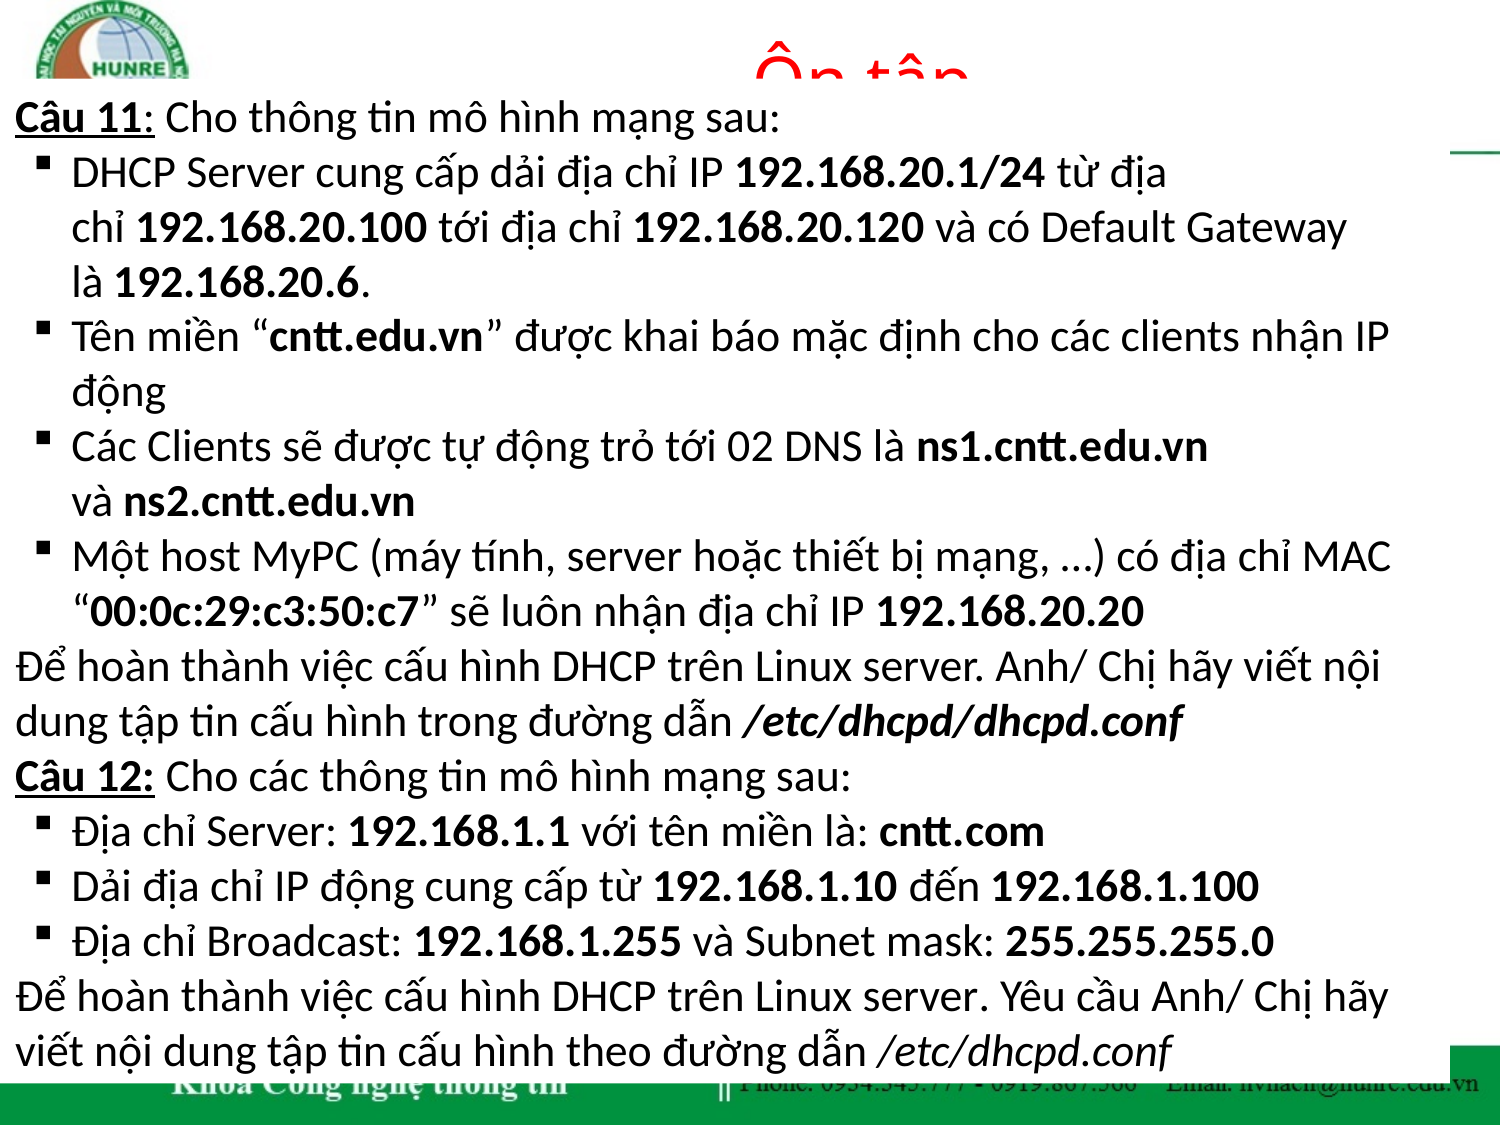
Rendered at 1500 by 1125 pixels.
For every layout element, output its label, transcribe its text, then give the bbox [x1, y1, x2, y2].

picture [0, 0, 1500, 78]
title Ôn tập [200, 37, 1500, 121]
list Câu 11: Cho thông tin mô hình mạng sau: DHCP Server cung cấp dải địa chỉ IP 192.168.20.1/24 từ địa chỉ 192.168.20.100 tới địa chỉ 192.168.20.120 và có Default Gateway là 192.168.20.6. Tên miền “cntt.edu.vn” được khai báo mặc định cho các clients nhận IP động Các Clients sẽ được tự động trỏ tới 02 DNS là ns1.cntt.edu.vn và ns2.cntt.edu.vn Một host MyPC (máy tính, server hoặc thiết bị mạng, …) có địa chỉ MAC “00:0c:29:c3:50:c7” sẽ luôn nhận địa chỉ IP 192.168.20.20 Để hoàn thành việc cấu hình DHCP trên Linux server. Anh/ Chị hãy viết nội dung tập tin cấu hình trong đường dẫn /etc/dhcpd/dhcpd.conf Câu 12: Cho các thông tin mô hình mạng sau: Địa chỉ Server: 192.168.1.1 với tên miền là: cntt.com Dải địa chỉ IP động cung cấp từ 192.168.1.10 đến 192.168.1.100 Địa chỉ Broadcast: 192.168.1.255 và Subnet mask: 255.255.255.0 Để hoàn thành việc cấu hình DHCP trên Linux server. Yêu cầu Anh/ Chị hãy viết nội dung tập tin cấu hình theo đường dẫn /etc/dhcpd.conf [0, 78, 1450, 1084]
picture [0, 121, 1500, 1125]
